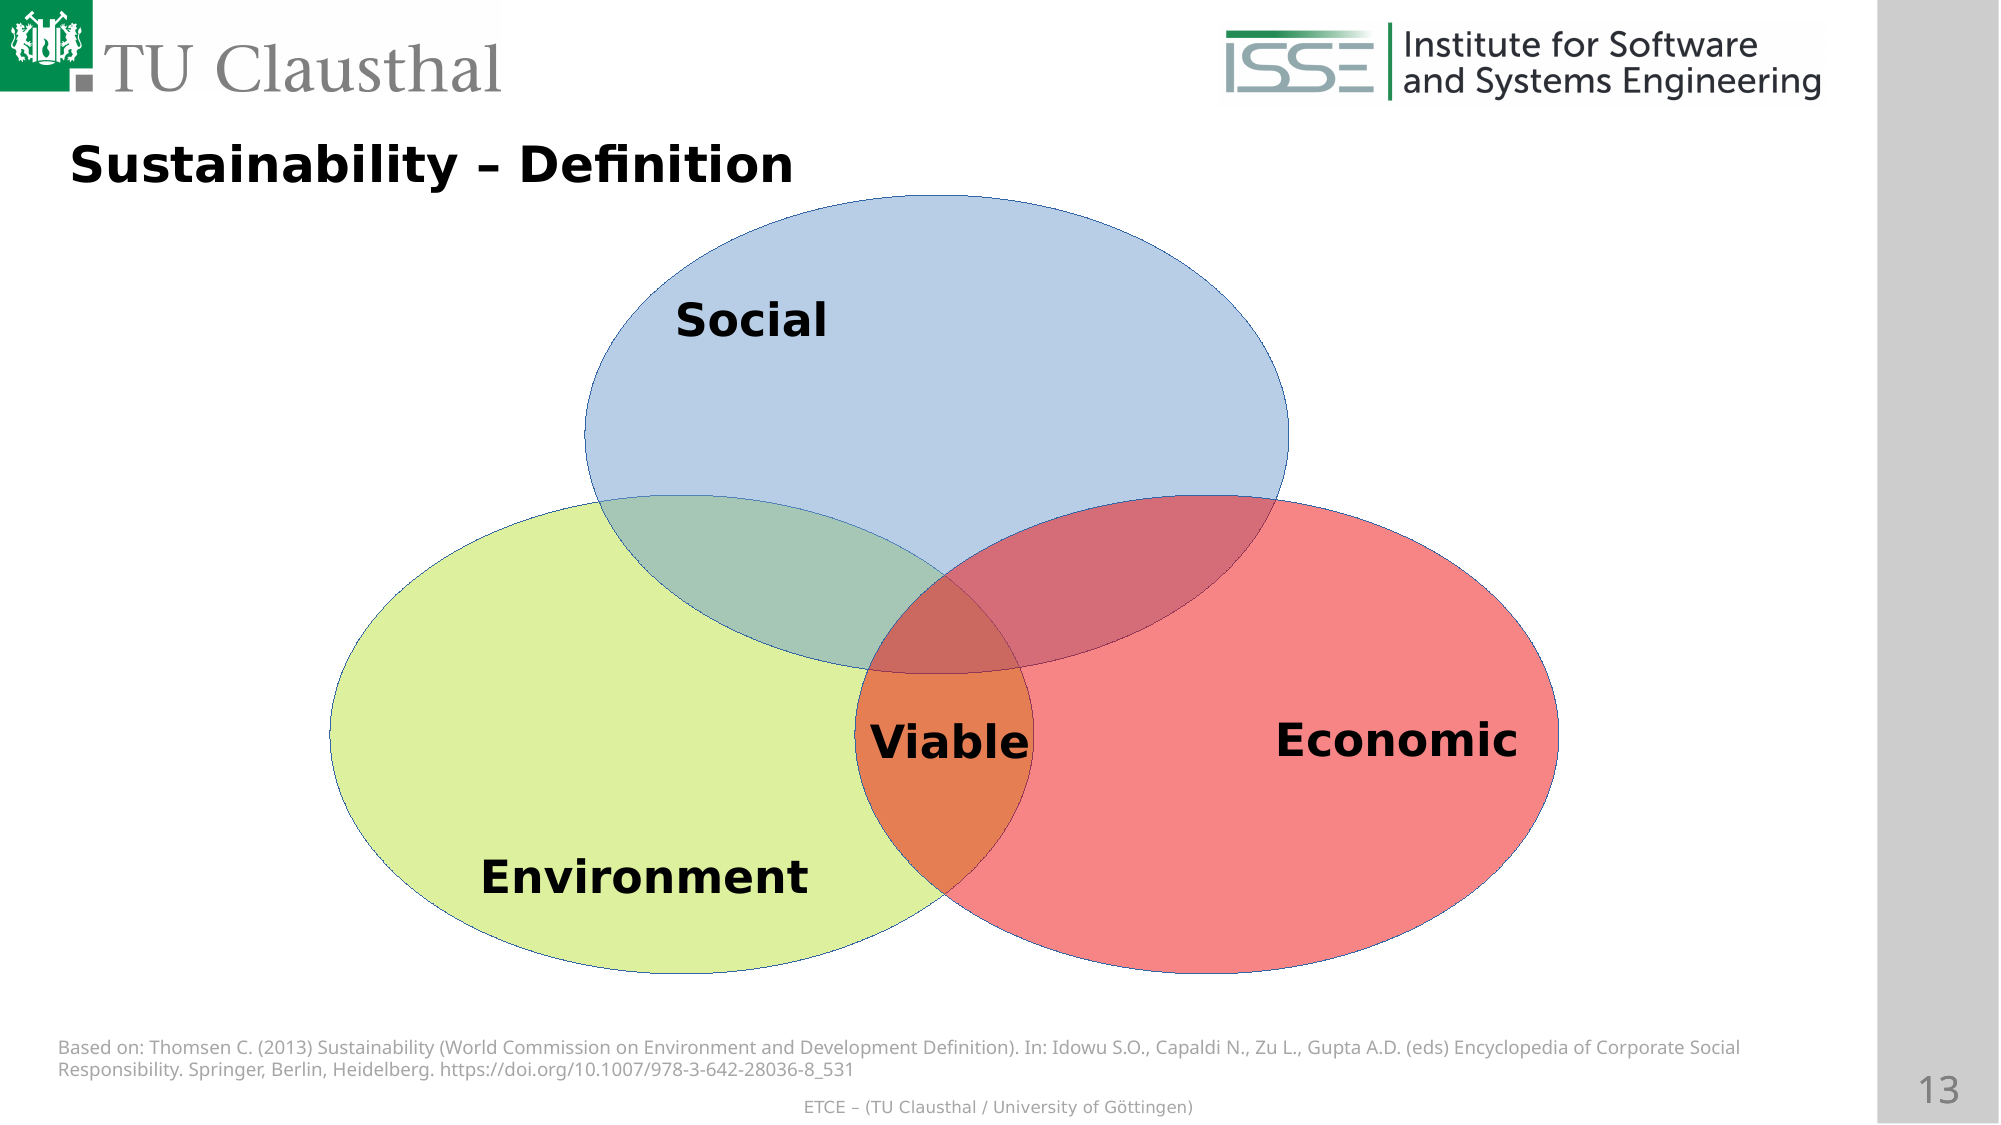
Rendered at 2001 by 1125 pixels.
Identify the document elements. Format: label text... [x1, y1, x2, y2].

text_box Social [659, 283, 854, 404]
text_box [329, 501, 944, 949]
text_box Economic [1259, 703, 1634, 824]
text_box Environment [464, 840, 839, 961]
picture [0, 0, 501, 92]
text_box Viable [854, 705, 1229, 826]
text_box [857, 495, 1556, 974]
text_box [584, 195, 1289, 670]
text_box [567, 961, 797, 974]
picture [1218, 22, 1826, 107]
text_box Based on: Thomsen C. (2013) Sustainability (World Commission on Environment and Development Definition). In: Idowu S.O., Capaldi N., Zu L., Gupta A.D. (eds) Encyclopedia of Corporate Social Responsibility. Springer, Berlin, Heidelberg. https://doi.org/10.1007/978-3-642-28036-8_531 [43, 1028, 1761, 1088]
text_box Sustainability – Definition [55, 125, 1818, 207]
